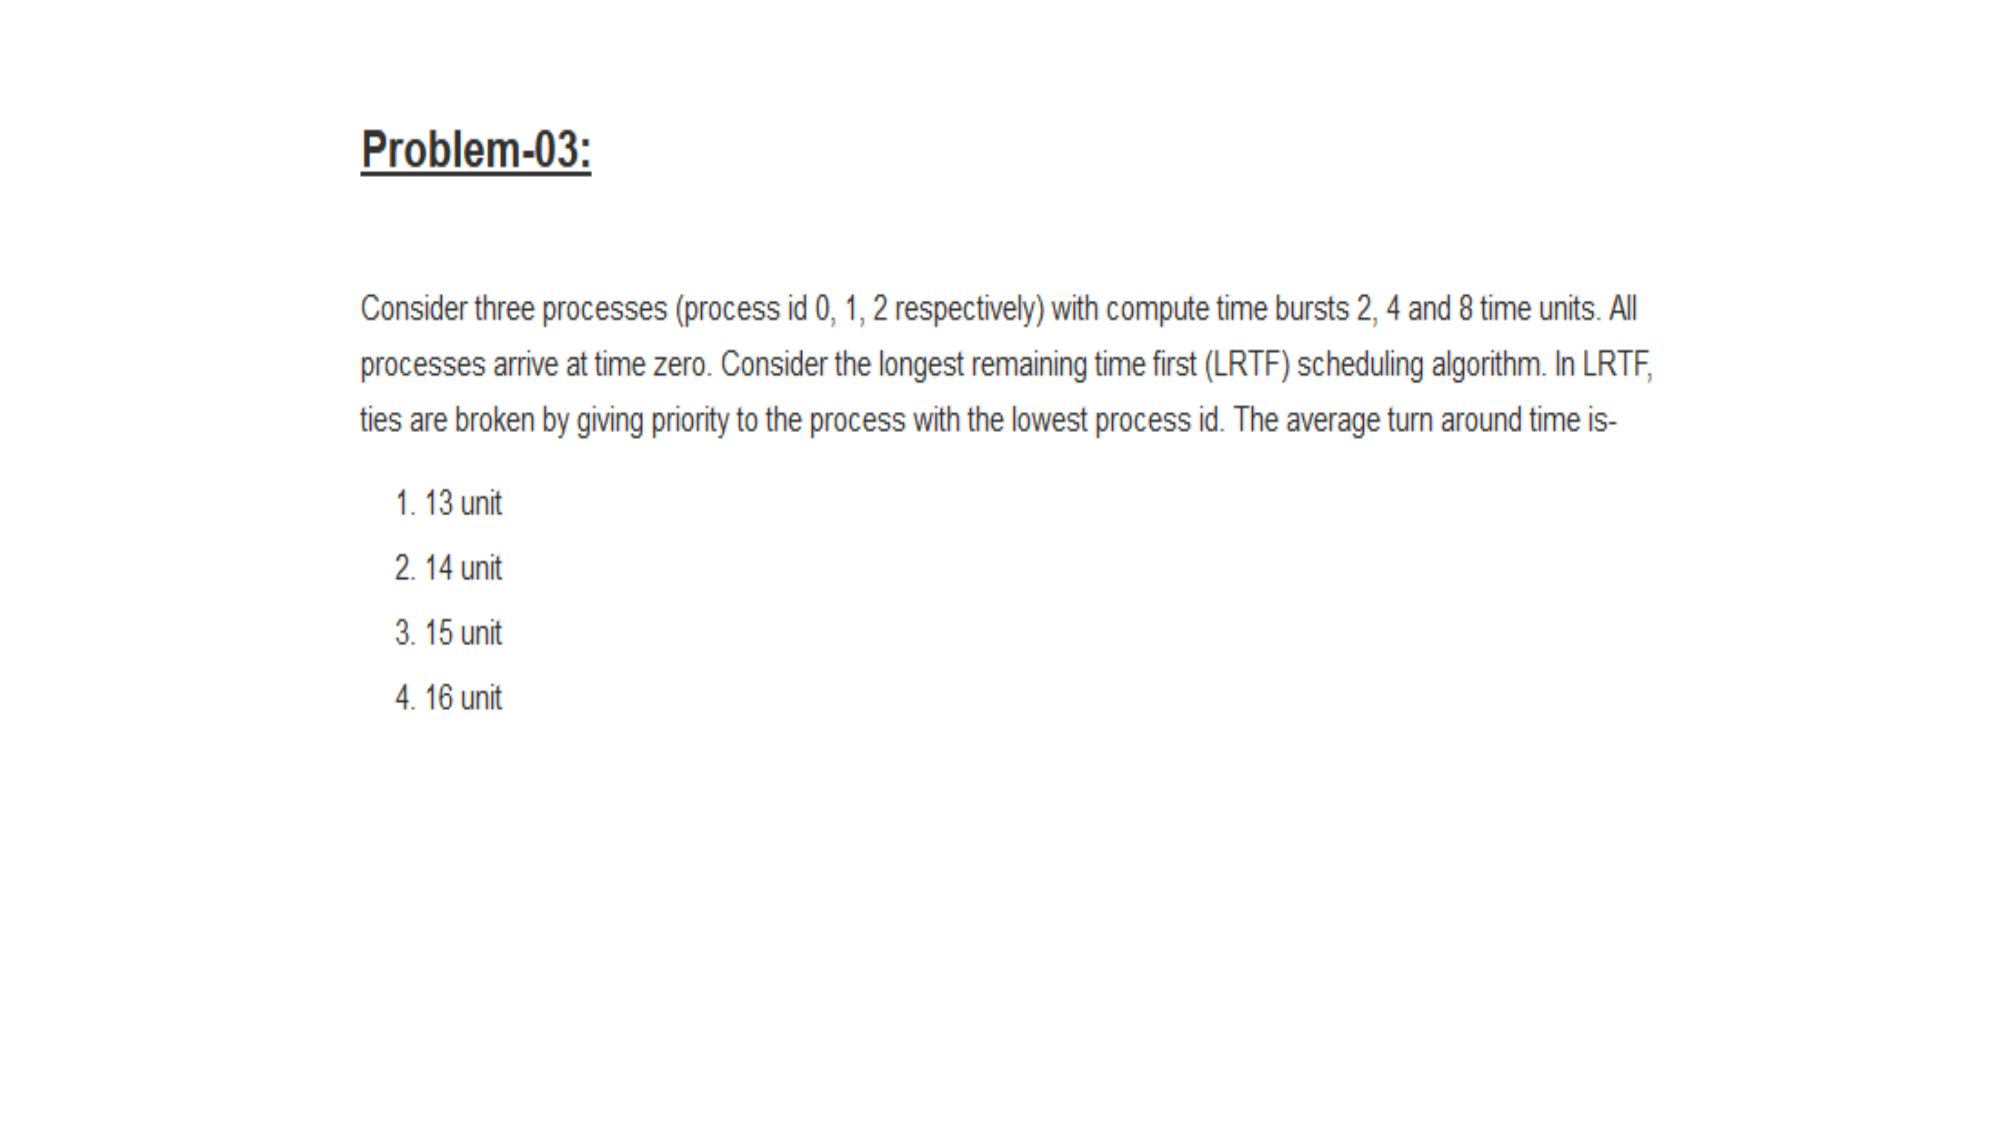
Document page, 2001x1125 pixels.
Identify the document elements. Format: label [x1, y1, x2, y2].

picture [349, 111, 1663, 776]
